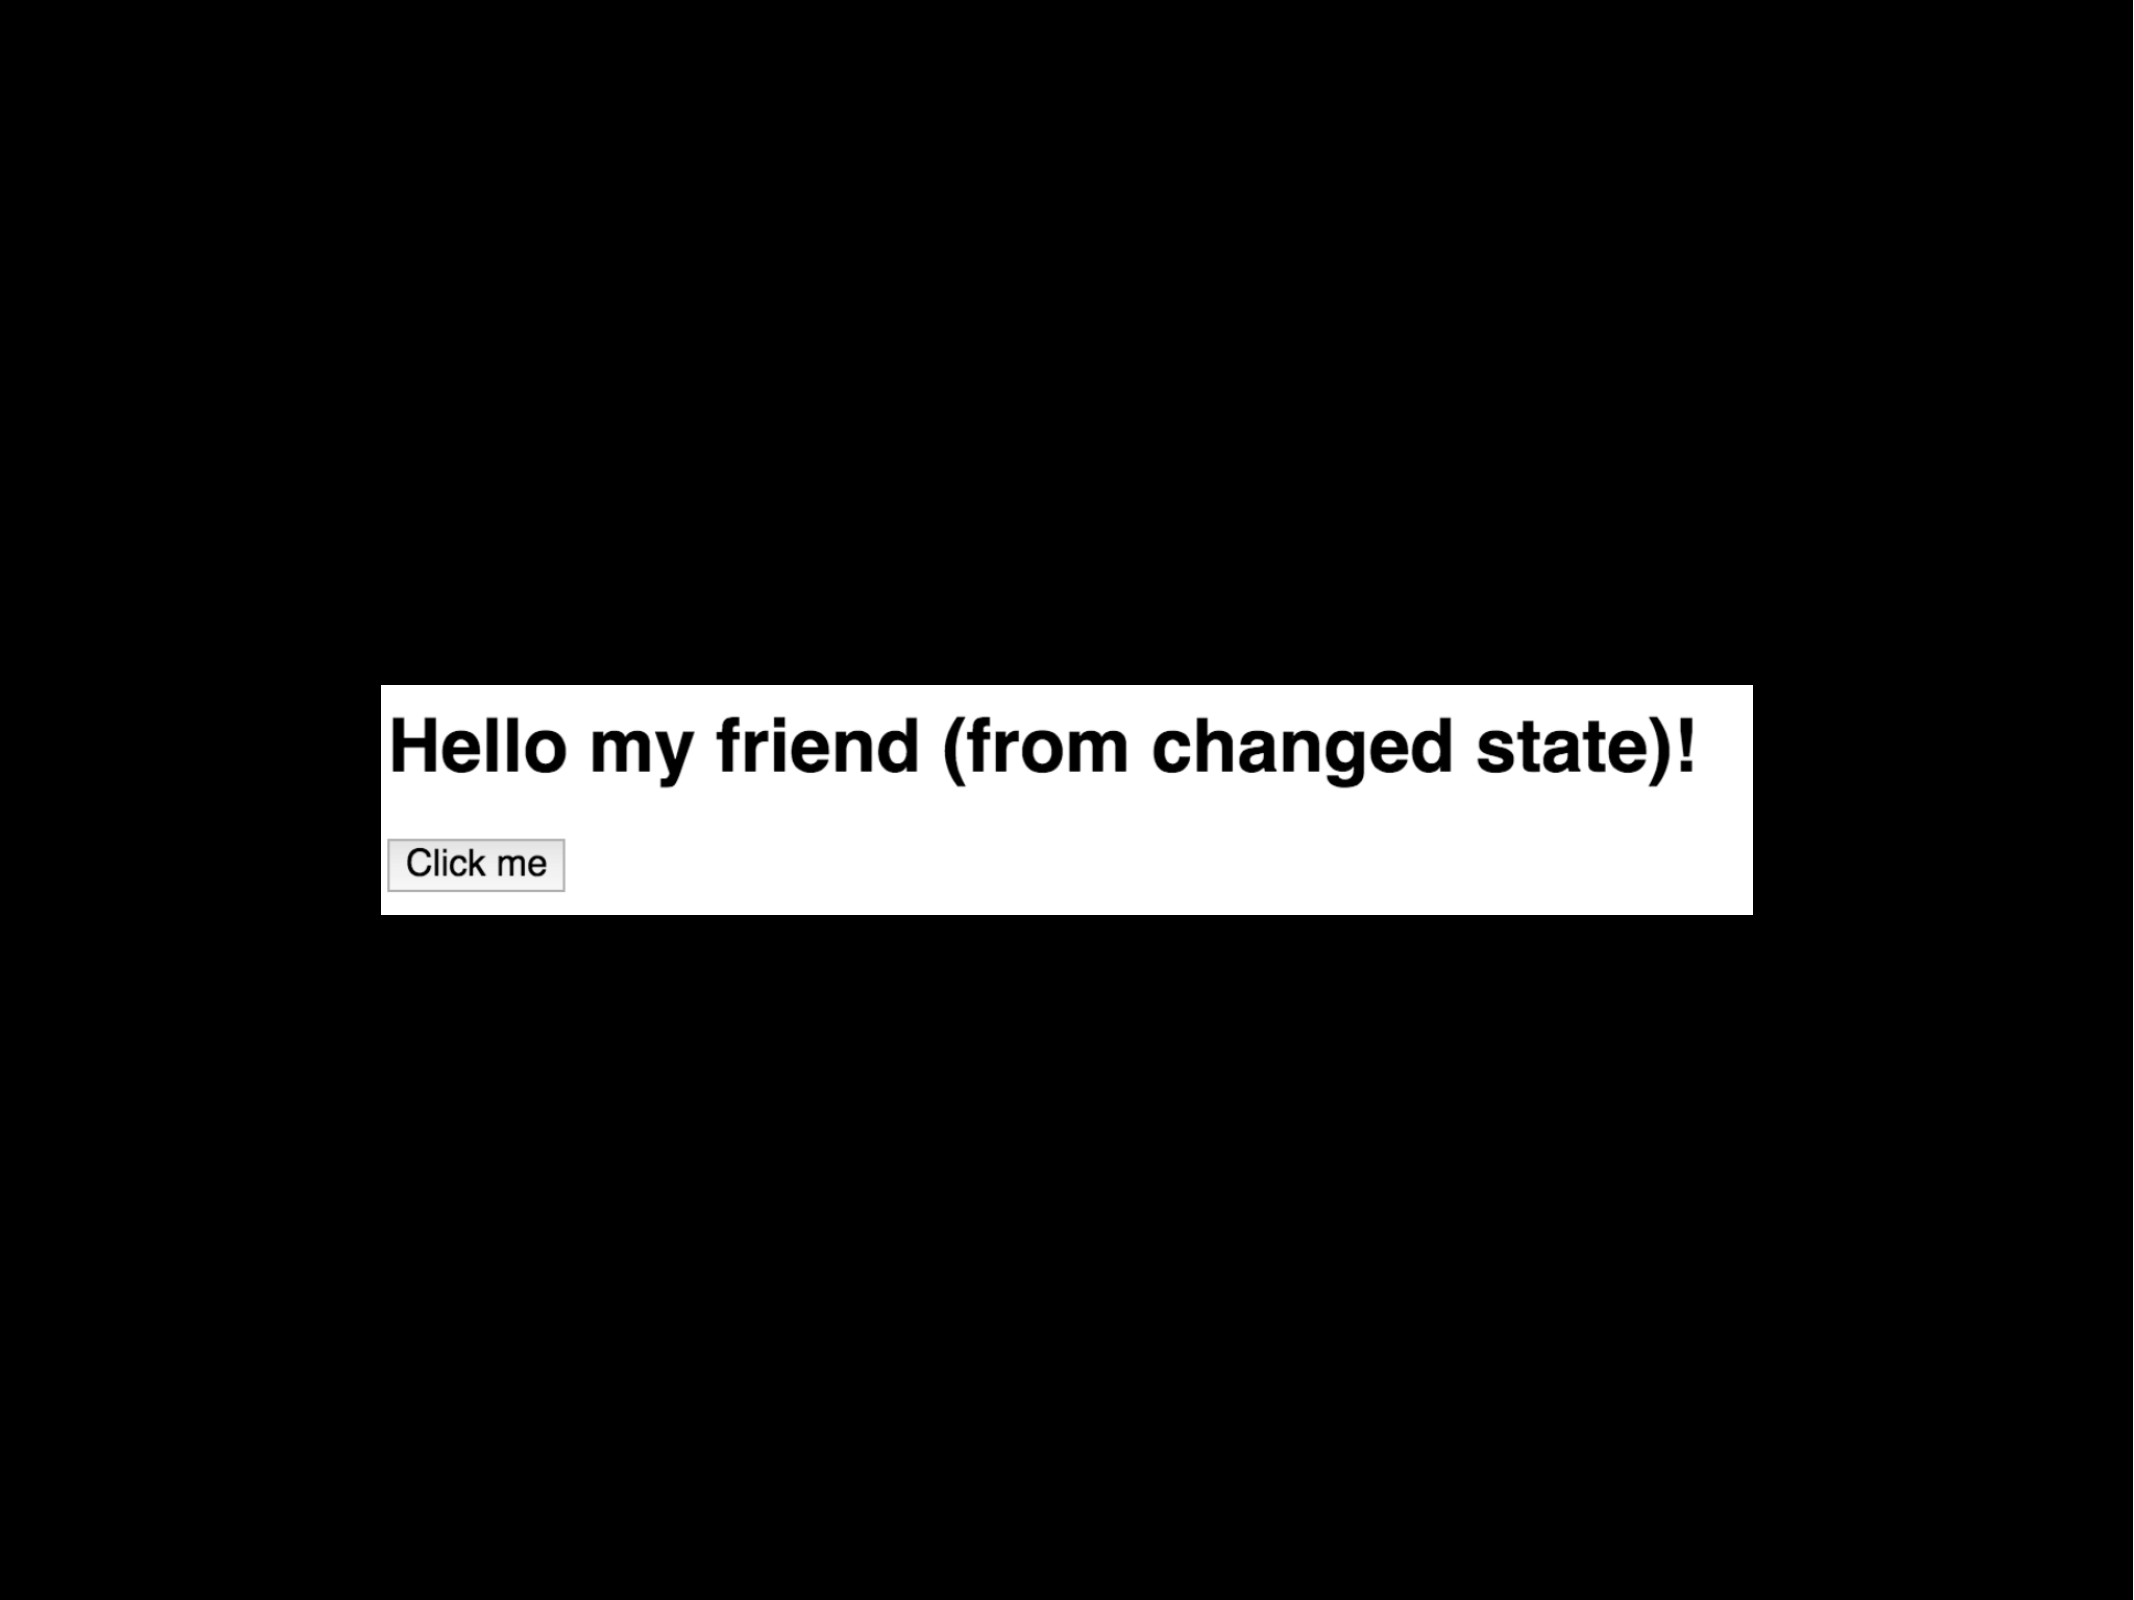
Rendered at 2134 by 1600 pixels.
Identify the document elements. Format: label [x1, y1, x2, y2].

picture [380, 685, 1753, 915]
